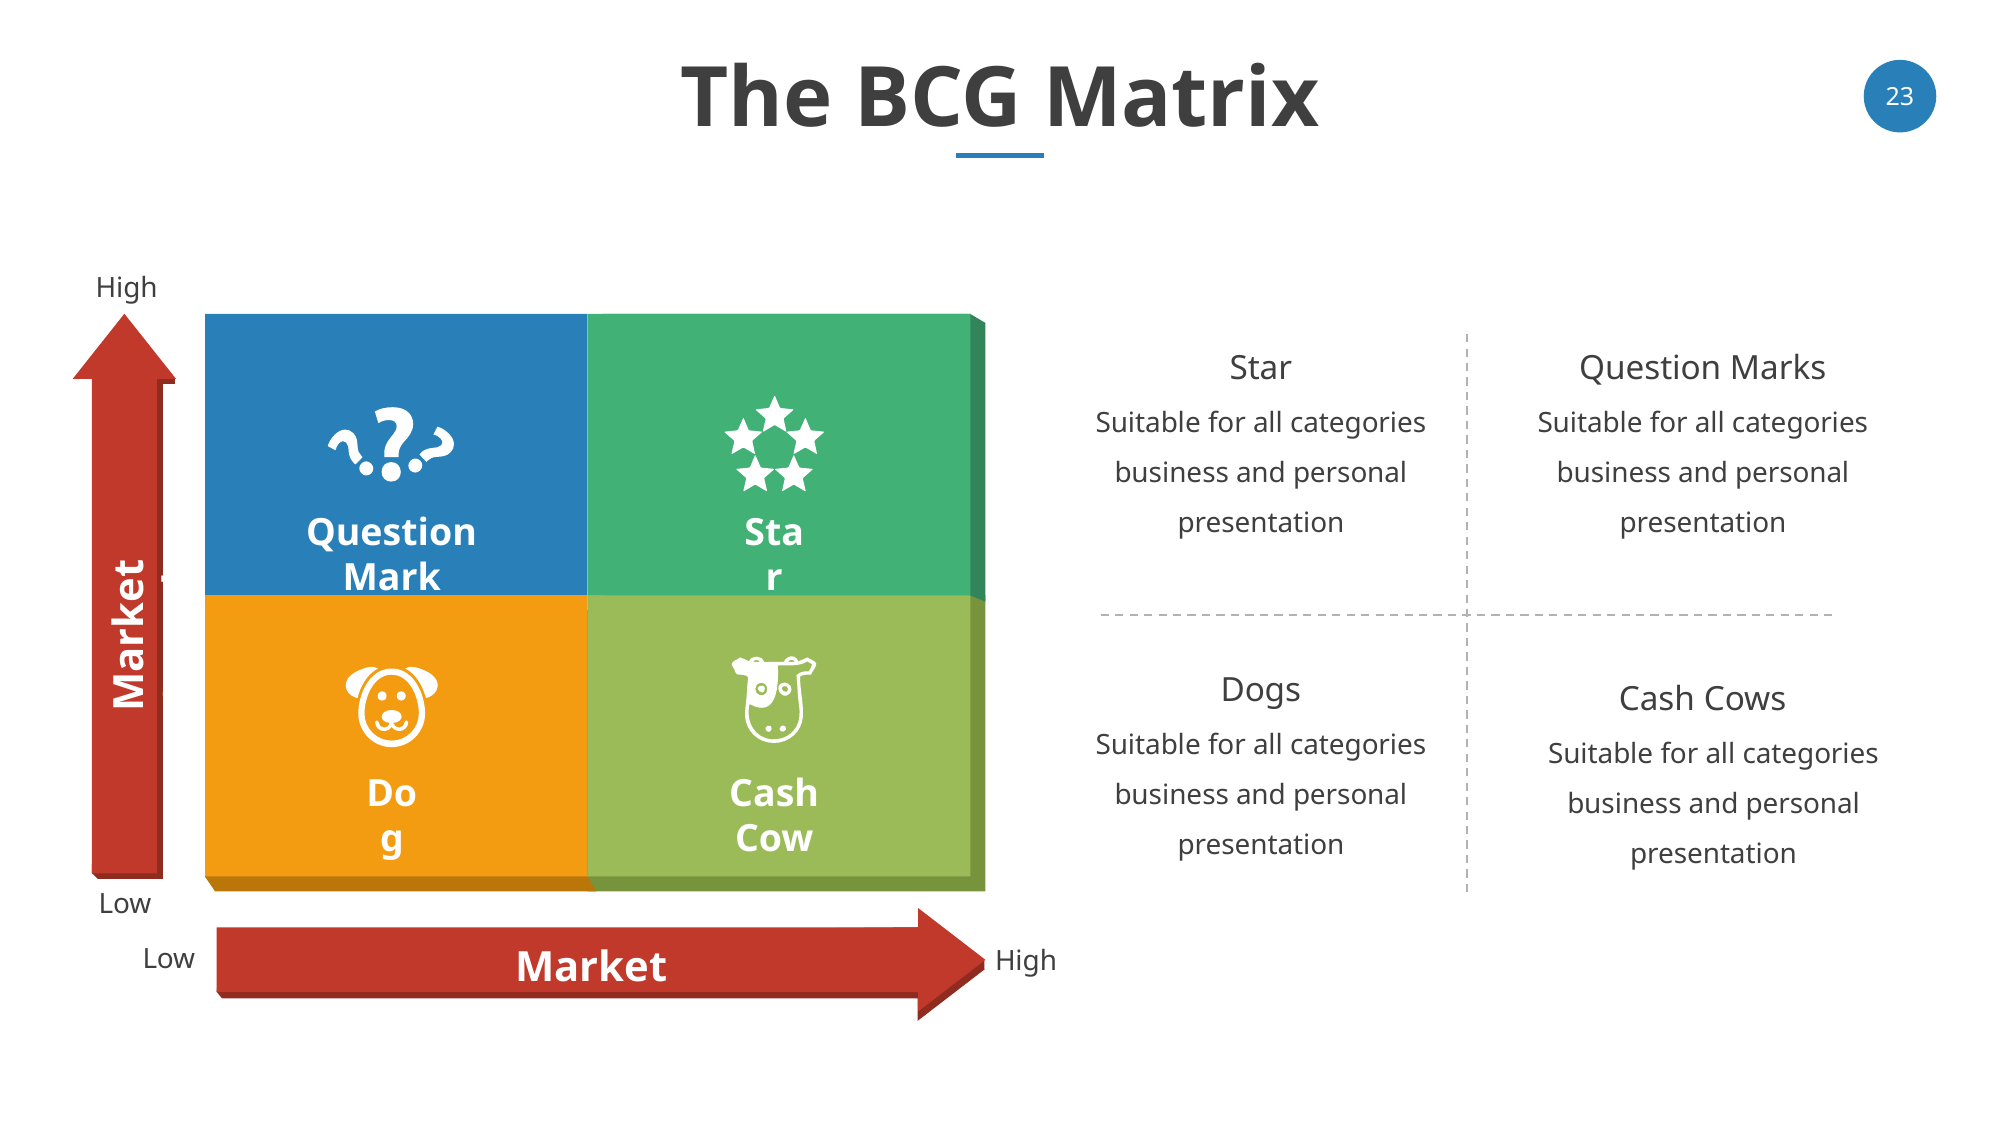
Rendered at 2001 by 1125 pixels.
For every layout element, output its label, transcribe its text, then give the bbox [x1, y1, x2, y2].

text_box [72, 313, 177, 879]
text_box Question Marks [1564, 338, 1842, 380]
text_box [724, 395, 825, 492]
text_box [587, 313, 986, 602]
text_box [216, 908, 986, 1021]
text_box Suitable for all categories business and personal presentation [1075, 380, 1447, 546]
text_box Question Mark [234, 497, 550, 565]
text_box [597, 602, 986, 892]
title The BCG Matrix [137, 29, 1863, 171]
text_box Suitable for all categories business and personal presentation [1075, 702, 1447, 868]
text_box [327, 407, 456, 482]
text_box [205, 595, 597, 892]
text_box Dogs [1205, 660, 1317, 702]
text_box High [986, 935, 1072, 984]
text_box Suitable for all categories business and personal presentation [1498, 711, 1929, 877]
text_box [731, 654, 817, 743]
text_box Cash Cows [1604, 669, 1802, 711]
text_box Suitable for all categories business and personal presentation [1487, 380, 1918, 546]
slide_number 23 [1847, 67, 1953, 128]
text_box Low [83, 879, 166, 927]
text_box Star [1214, 338, 1308, 380]
text_box Low [127, 933, 210, 982]
text_box High [80, 262, 173, 311]
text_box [343, 664, 441, 748]
text_box [205, 313, 587, 595]
